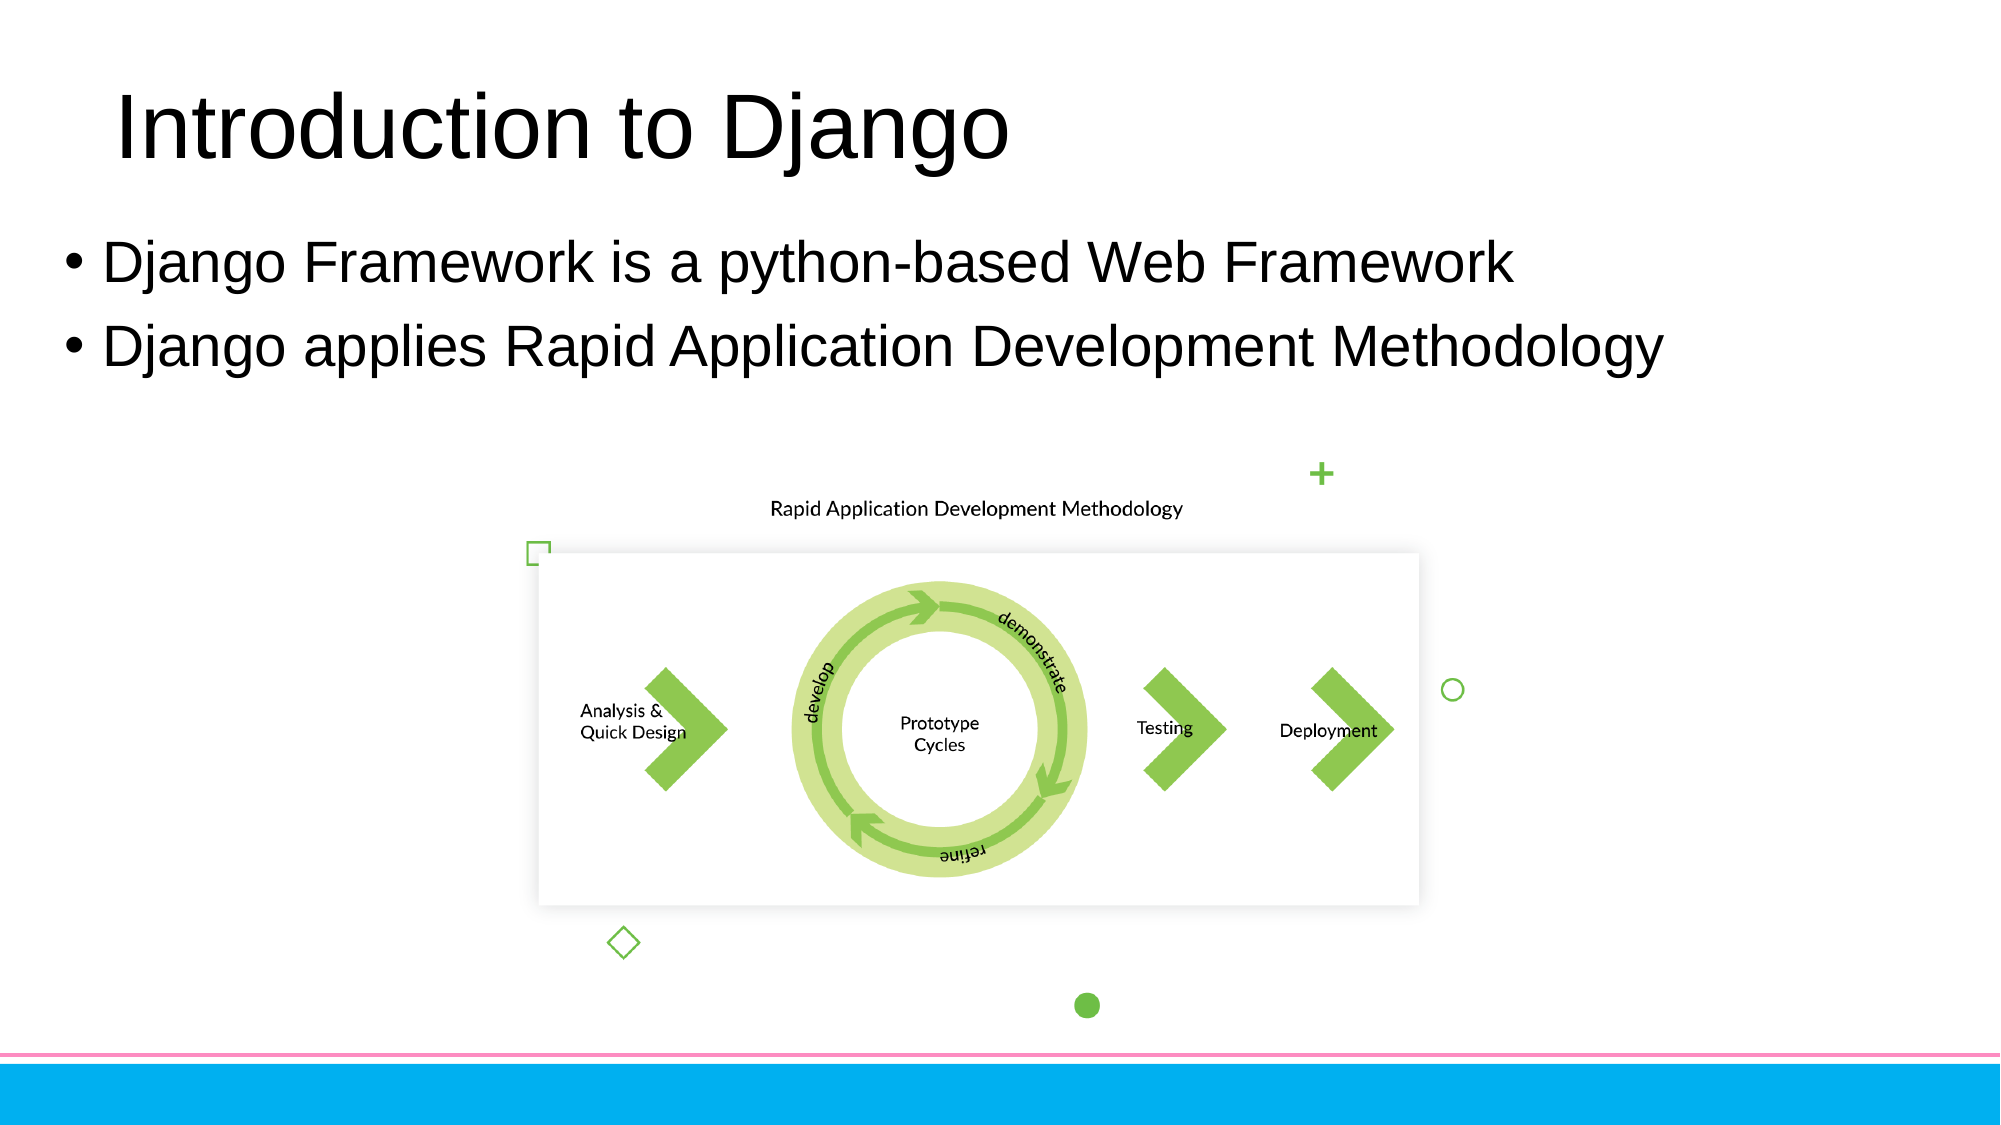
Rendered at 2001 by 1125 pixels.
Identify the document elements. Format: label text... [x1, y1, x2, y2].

list Django Framework is a python-based Web Framework Django applies Rapid Application Development Methodology [50, 224, 1886, 1075]
title Introduction to Django [99, 72, 1900, 188]
picture [474, 434, 1483, 1023]
